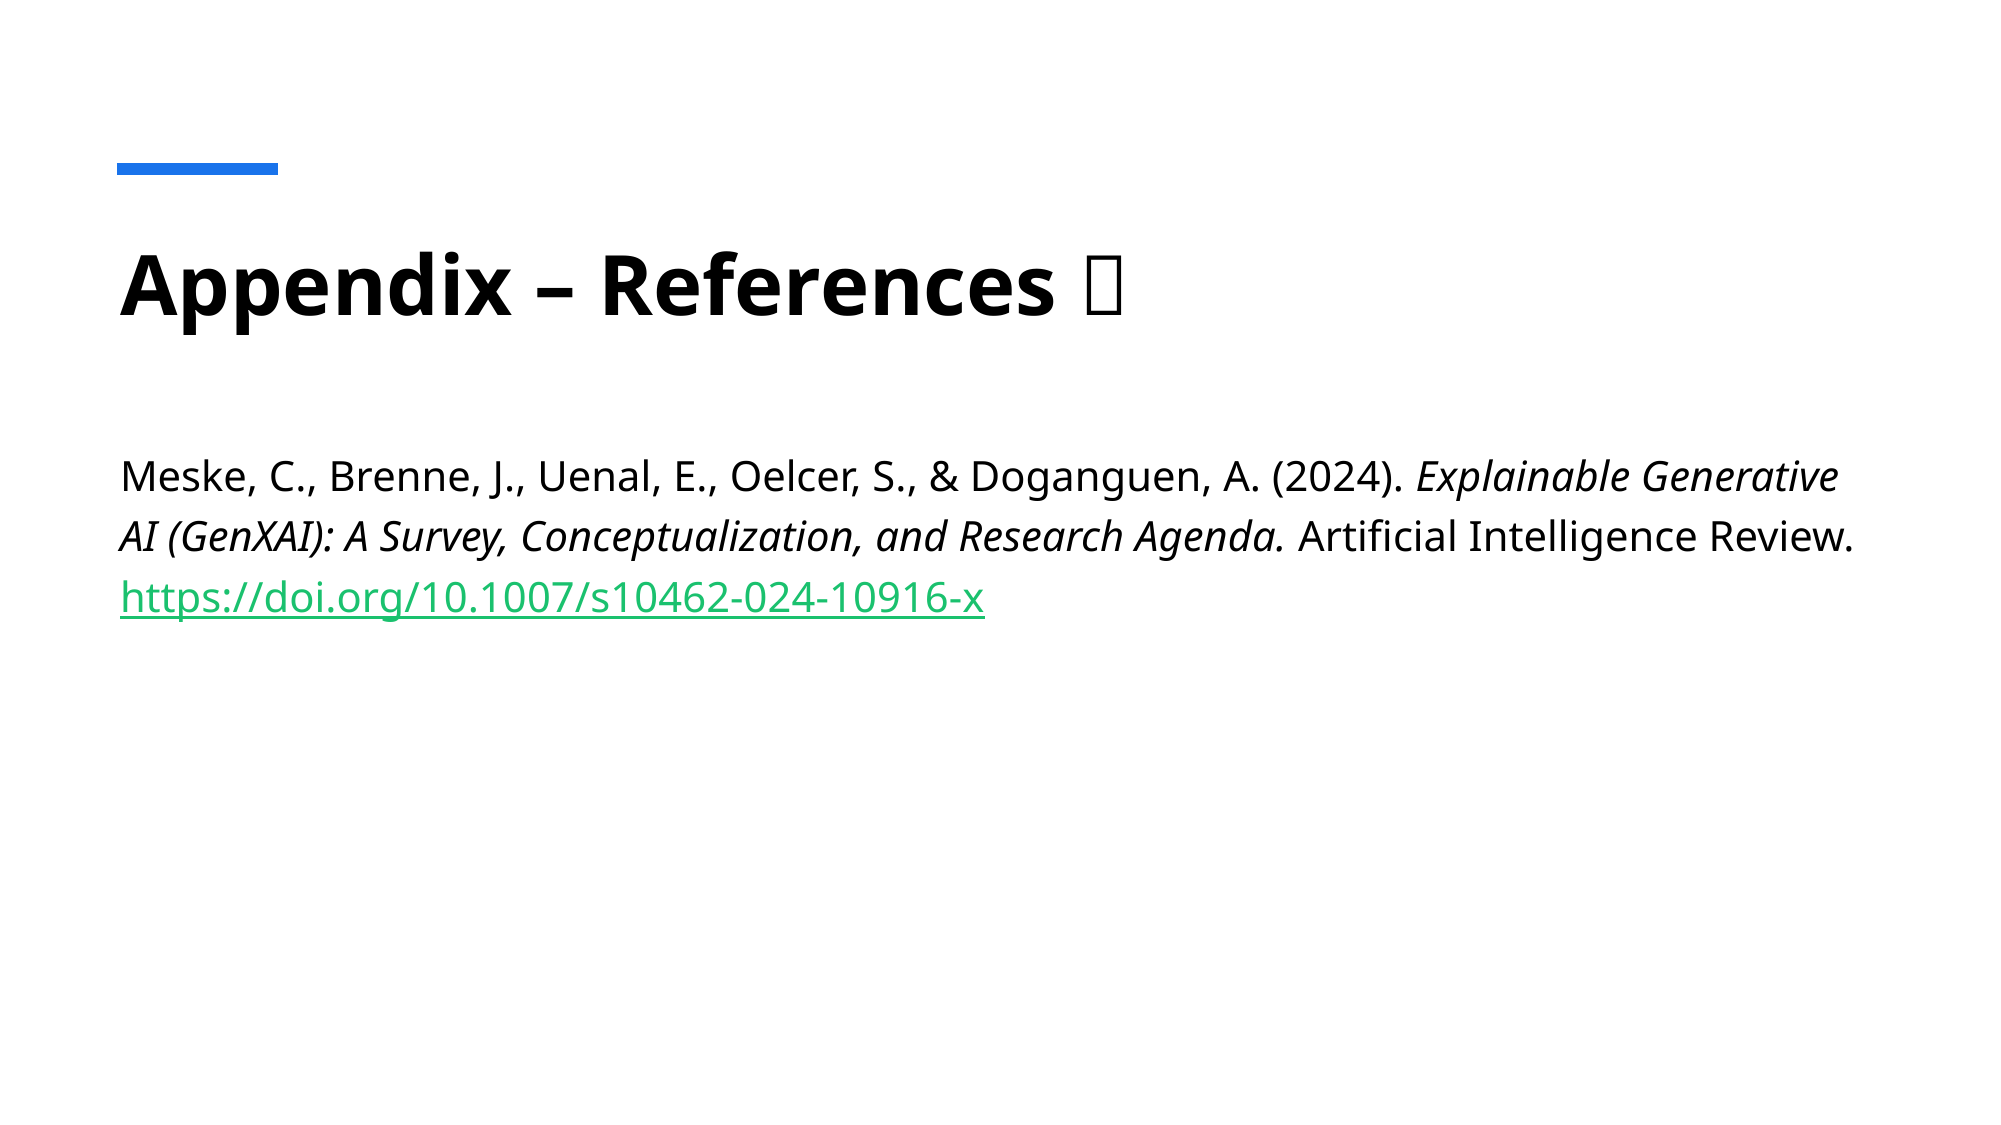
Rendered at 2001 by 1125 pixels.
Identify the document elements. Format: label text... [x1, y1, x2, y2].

title Appendix – References 🤓 [105, 224, 1892, 405]
list Meske, C., Brenne, J., Uenal, E., Oelcer, S., & Doganguen, A. (2024). Explainable Generative AI (GenXAI): A Survey, Conceptualization, and Research Agenda. Artificial Intelligence Review. https://doi.org/10.1007/s10462-024-10916-x [105, 431, 1892, 1017]
